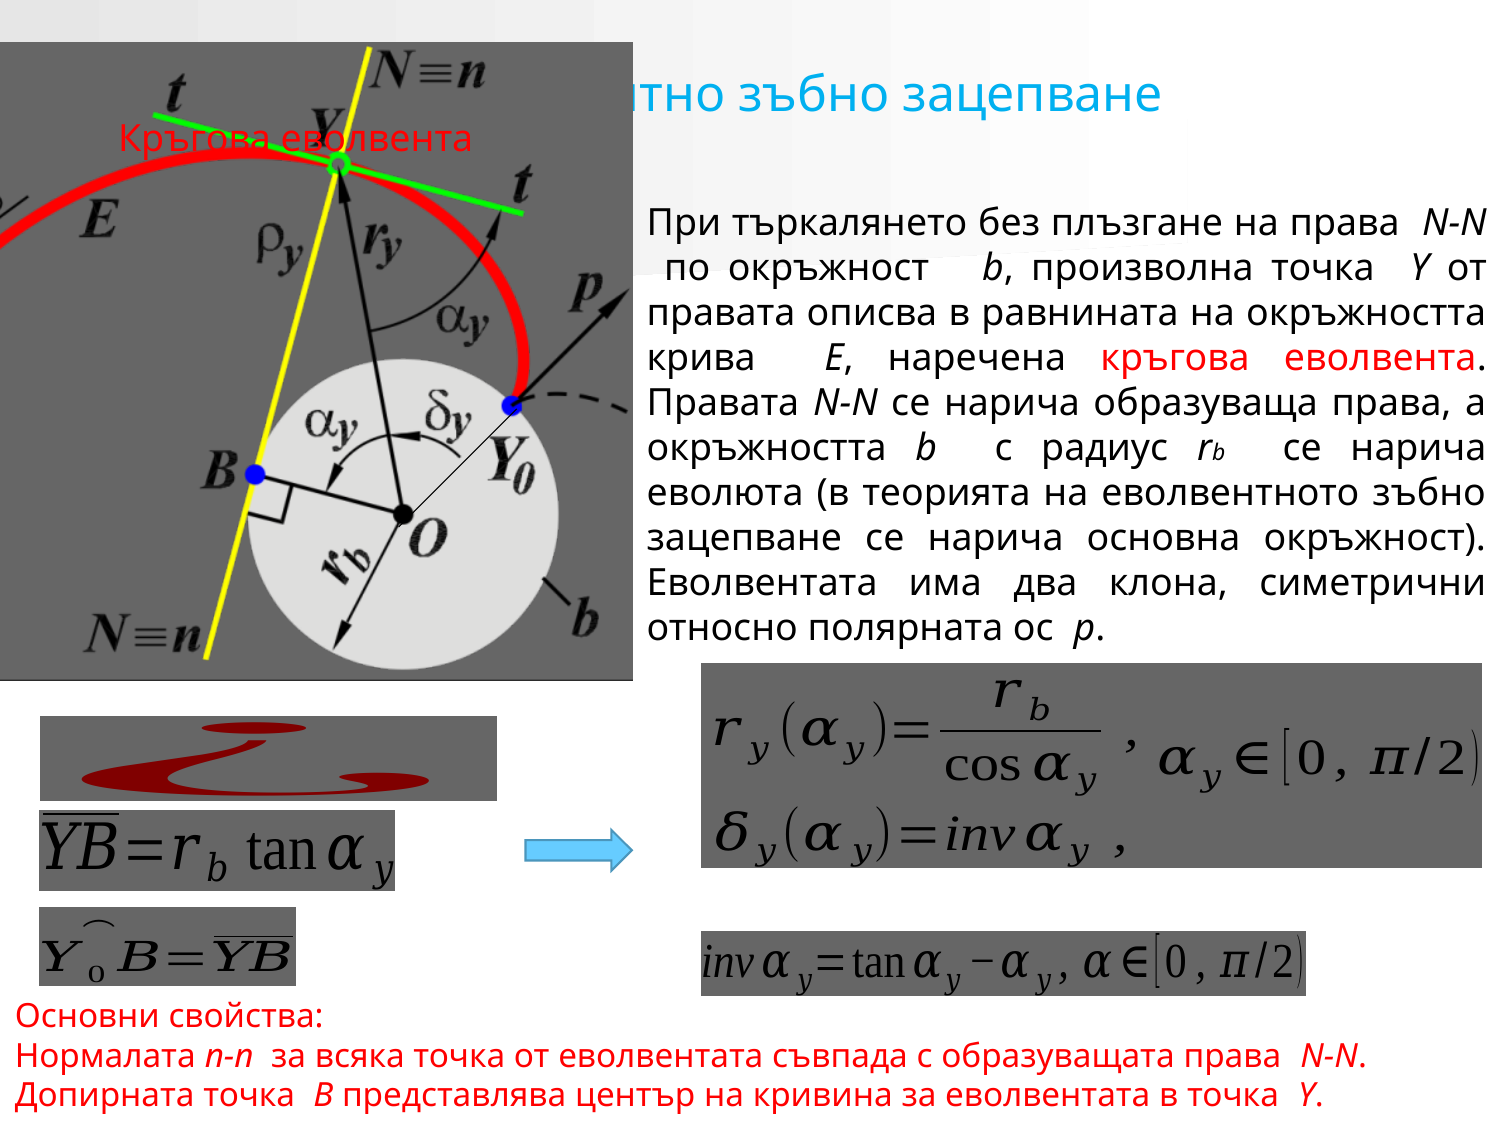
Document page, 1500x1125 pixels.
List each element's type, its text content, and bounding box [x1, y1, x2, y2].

list Еволвентно зъбно зацепване [633, 53, 1463, 149]
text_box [398, 408, 517, 527]
text_box [524, 827, 634, 874]
text_box При търкалянето без плъзгане на права N-N по окръжност b, произволна точка Y от правата описва в равнината на окръжността крива E, наречена кръгова еволвента. Правата N-N се нарича образуваща права, а окръжността b с радиус rb се нарича еволюта (в теорията на еволвентното зъбно зацепване се нарича основна окръжност). Еволвентата има два клона, симетрични относно полярната ос p. [633, 190, 1500, 656]
picture [0, 42, 633, 681]
text_box Oсновни свойства: Нормалата n-n за всяка точка от еволвентата съвпада с образуващата права N-N. Допирната точка B представлява център на кривина за еволвентата в точка Y. [0, 986, 1500, 1121]
